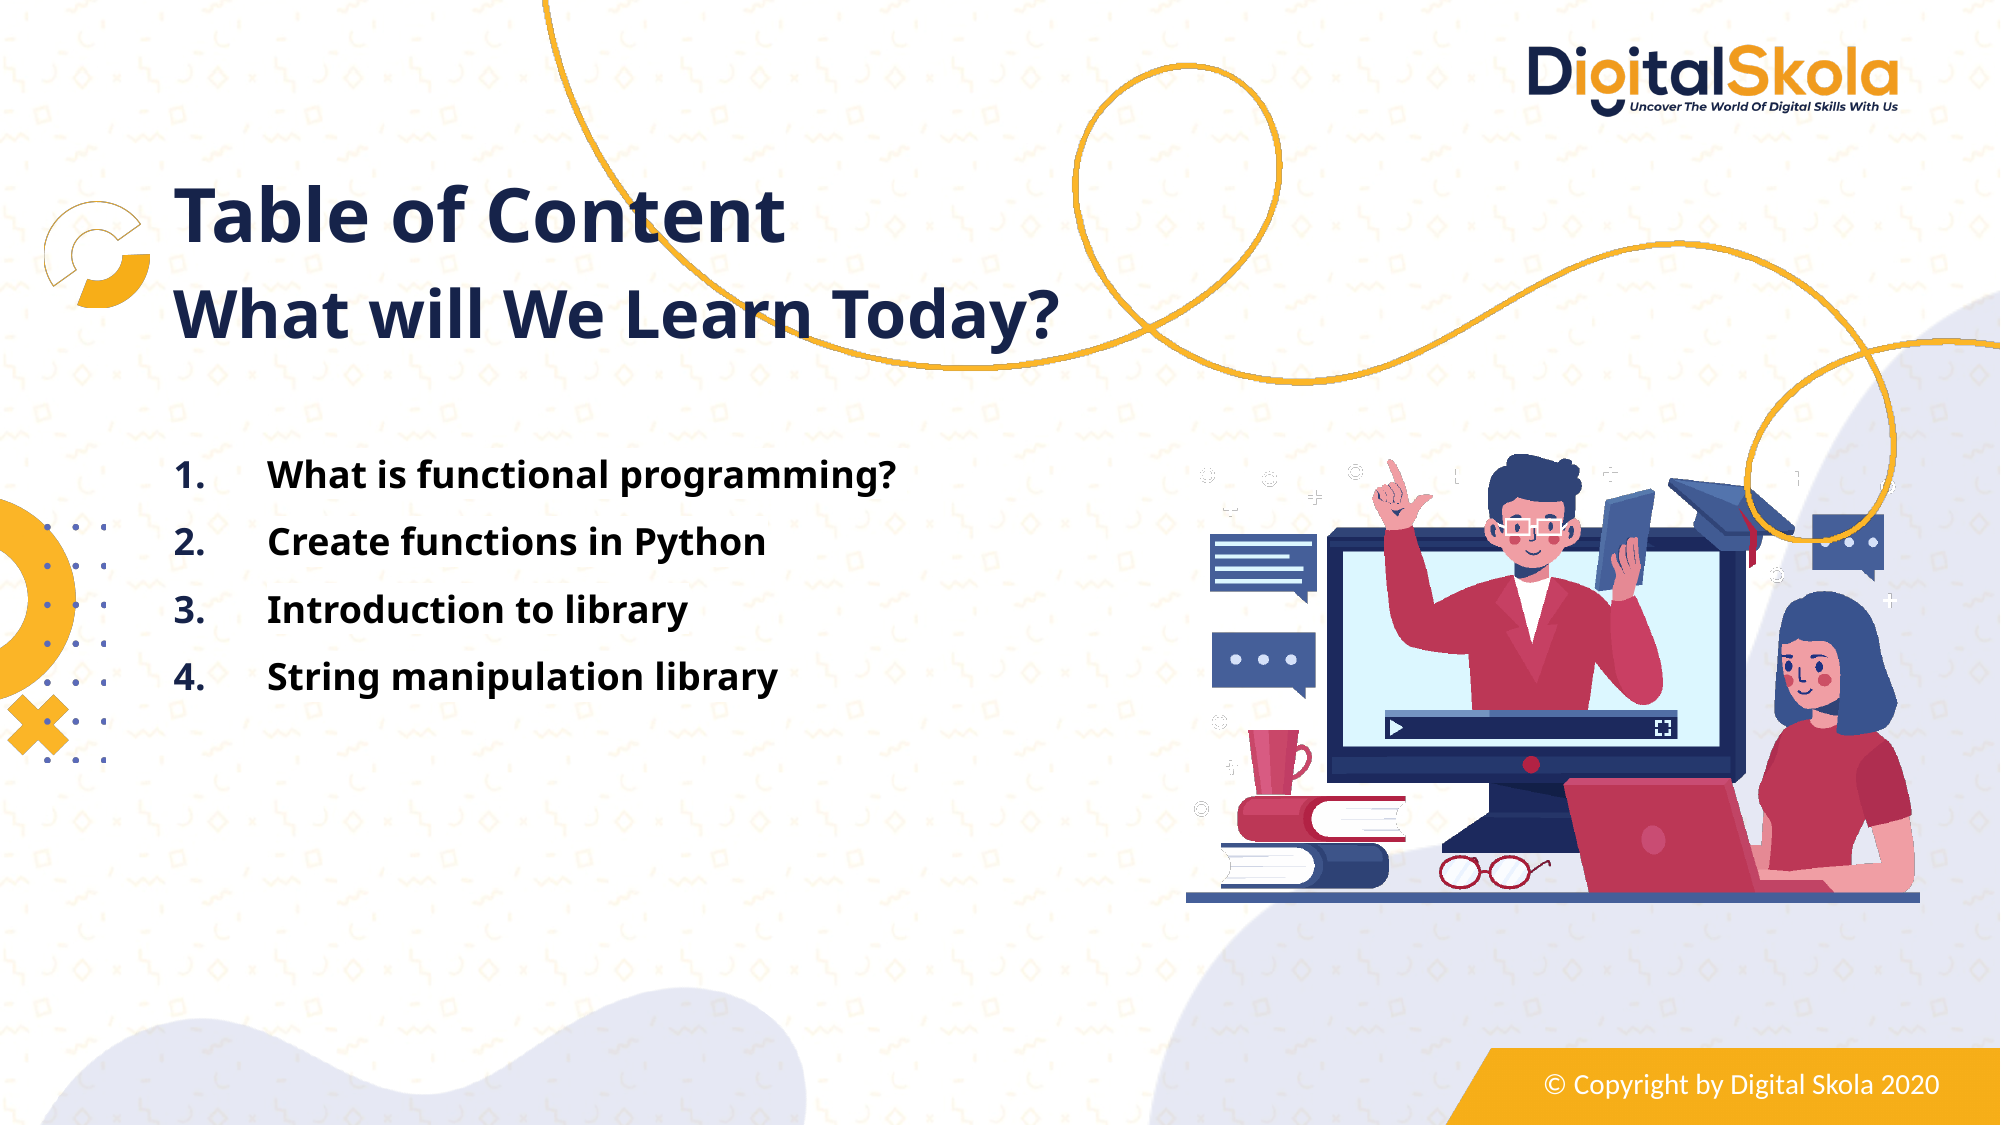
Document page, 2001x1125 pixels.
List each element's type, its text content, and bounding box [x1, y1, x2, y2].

picture [0, 0, 2001, 1125]
text_box Table of Content [158, 68, 530, 313]
text_box What will We Learn Today? [158, 313, 530, 360]
text_box What is functional programming? Create functions in Python Introduction to library String manipulation library [265, 420, 1141, 1050]
text_box 1. 2. 3. 4. [158, 420, 265, 830]
